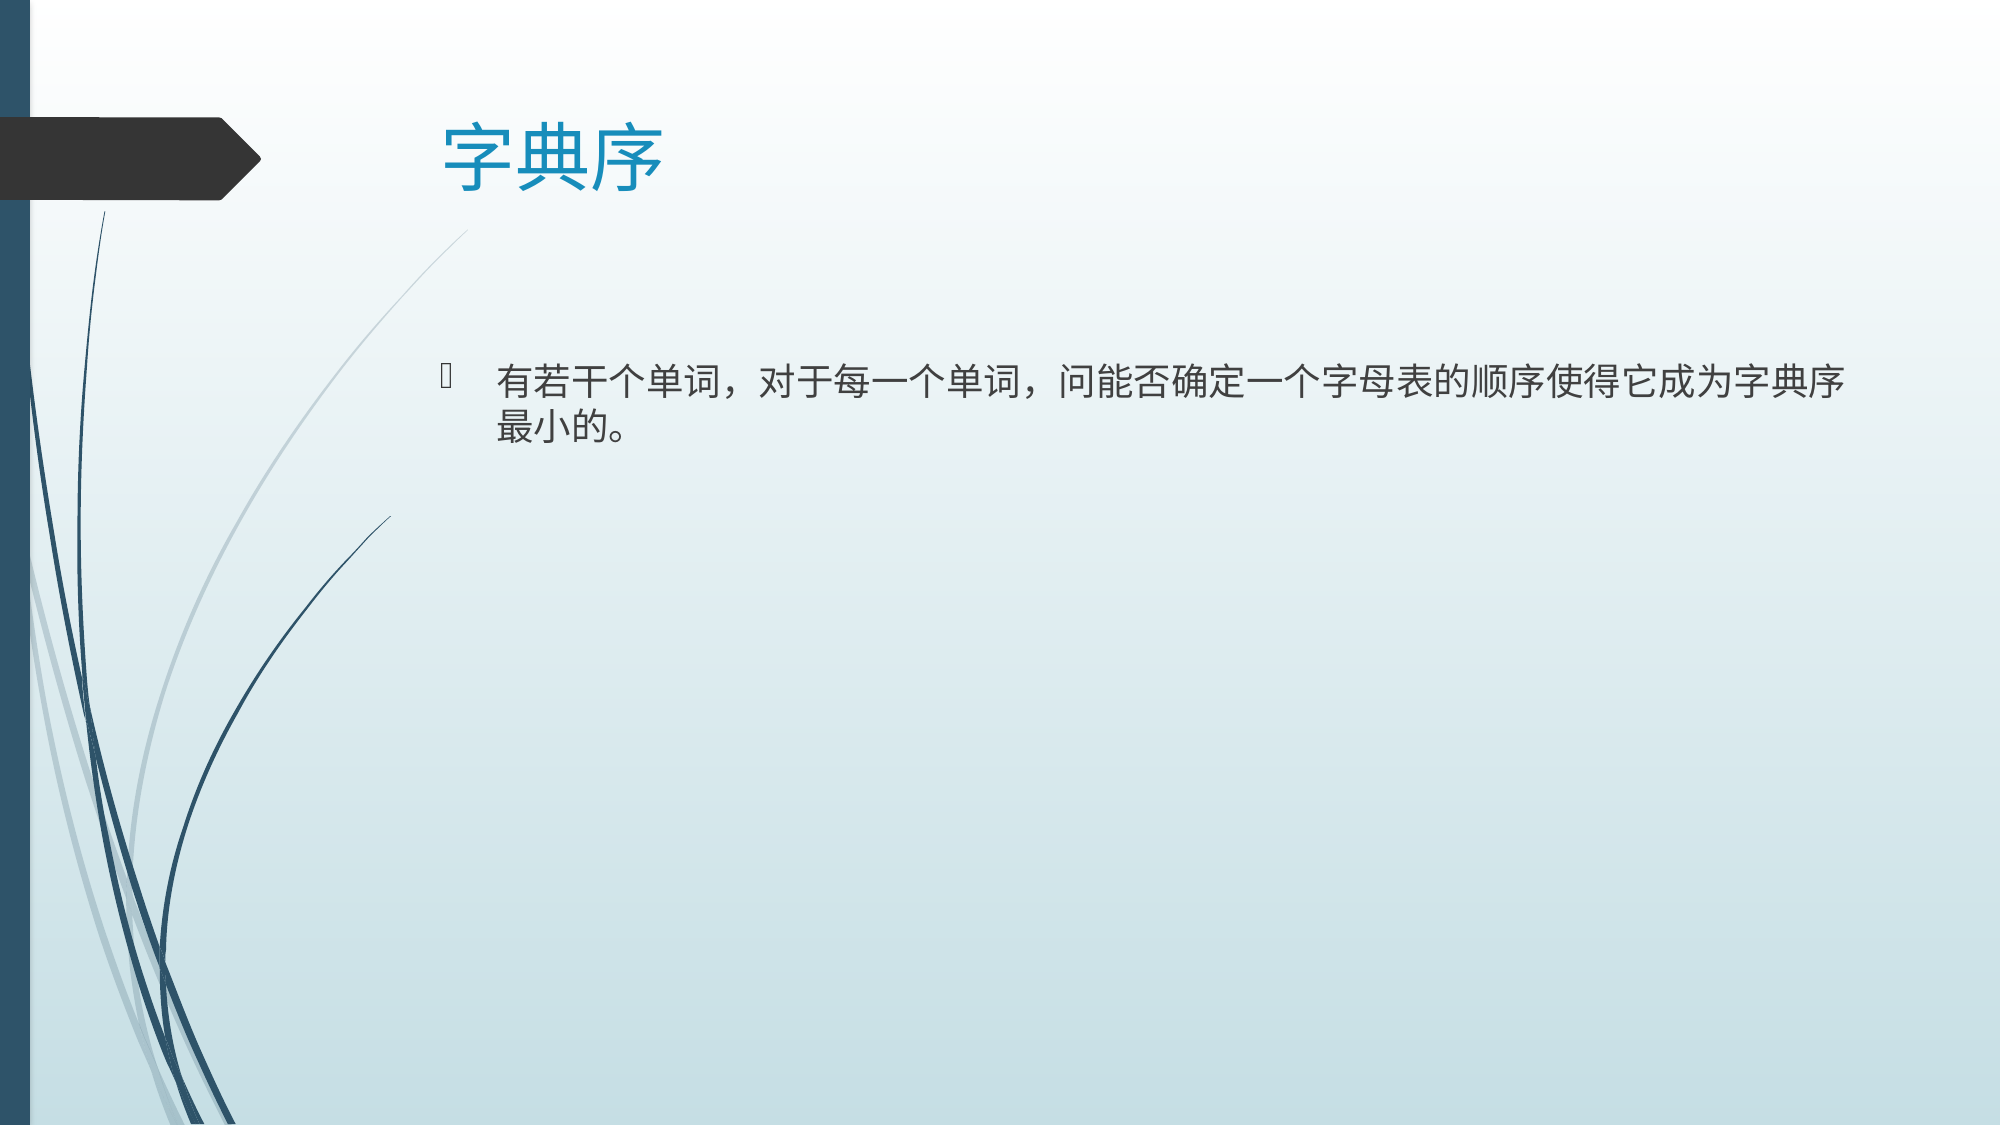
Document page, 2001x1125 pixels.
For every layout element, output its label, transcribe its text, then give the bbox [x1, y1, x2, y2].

title 字典序 [425, 102, 1888, 313]
list 有若干个单词，对于每一个单词，问能否确定一个字母表的顺序使得它成为字典序最小的。 [424, 350, 1888, 970]
